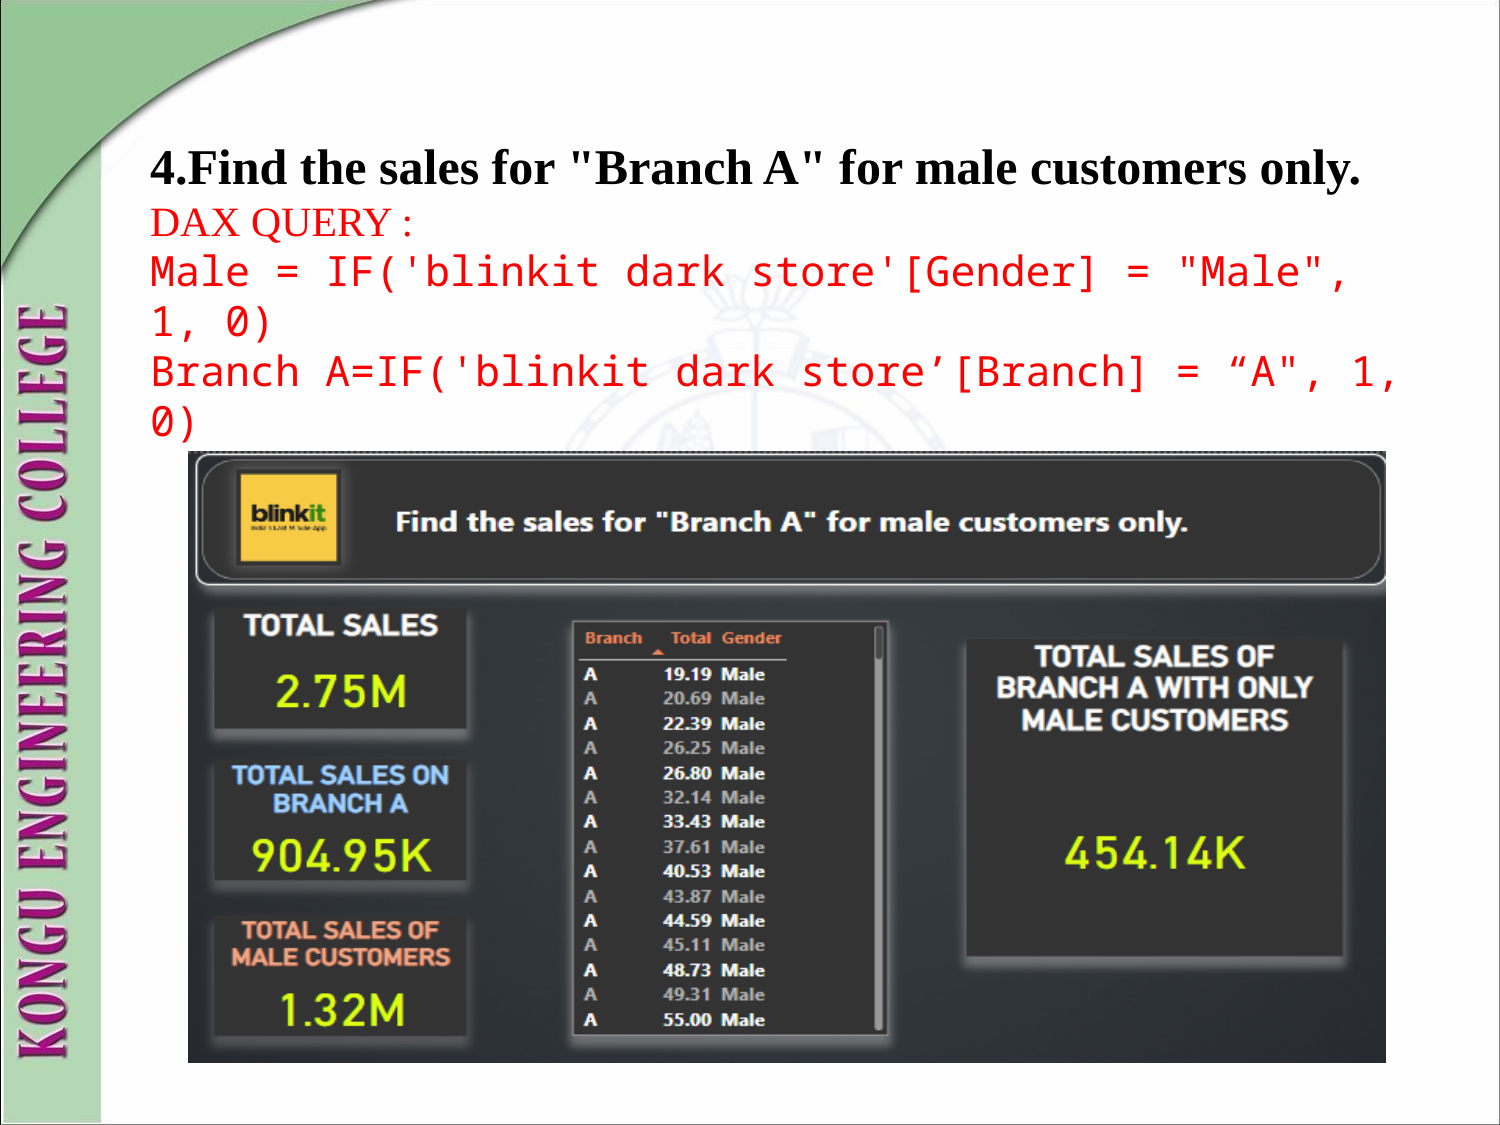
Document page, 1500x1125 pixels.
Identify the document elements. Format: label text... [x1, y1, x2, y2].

list 4.Find the sales for "Branch A" for male customers only. DAX QUERY : Male = IF('blinkit dark store'[Gender] = "Male", 1, 0) Branch A=IF('blinkit dark store’[Branch] = “A", 1, 0) [150, 134, 1425, 448]
picture [0, 0, 1500, 1125]
